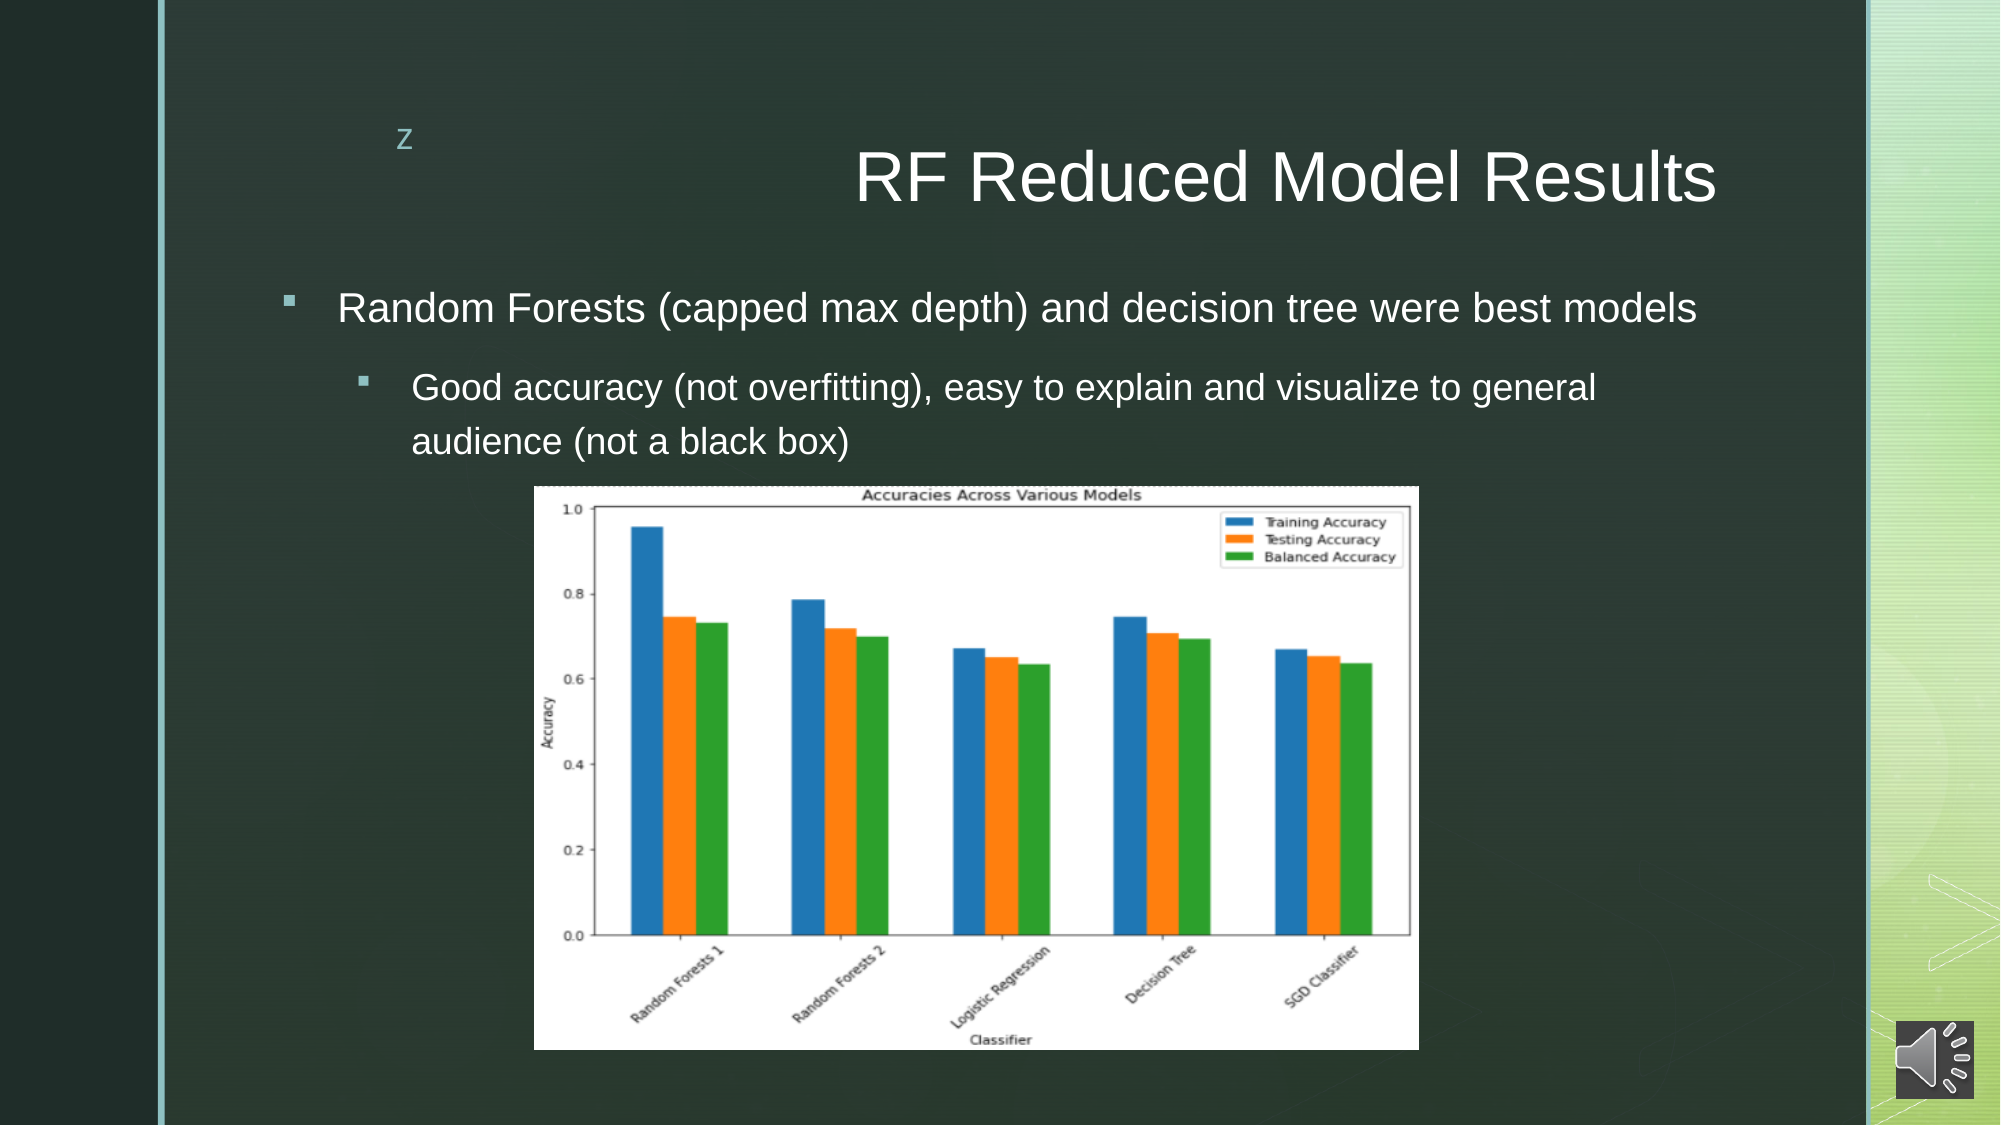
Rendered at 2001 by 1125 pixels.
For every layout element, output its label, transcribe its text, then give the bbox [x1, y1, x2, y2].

picture [1871, 0, 2001, 1125]
picture [534, 486, 1419, 1050]
list Random Forests (capped max depth) and decision tree were best models Good accuracy (not overfitting), easy to explain and visualize to general audience (not a black box) [265, 58, 1753, 769]
